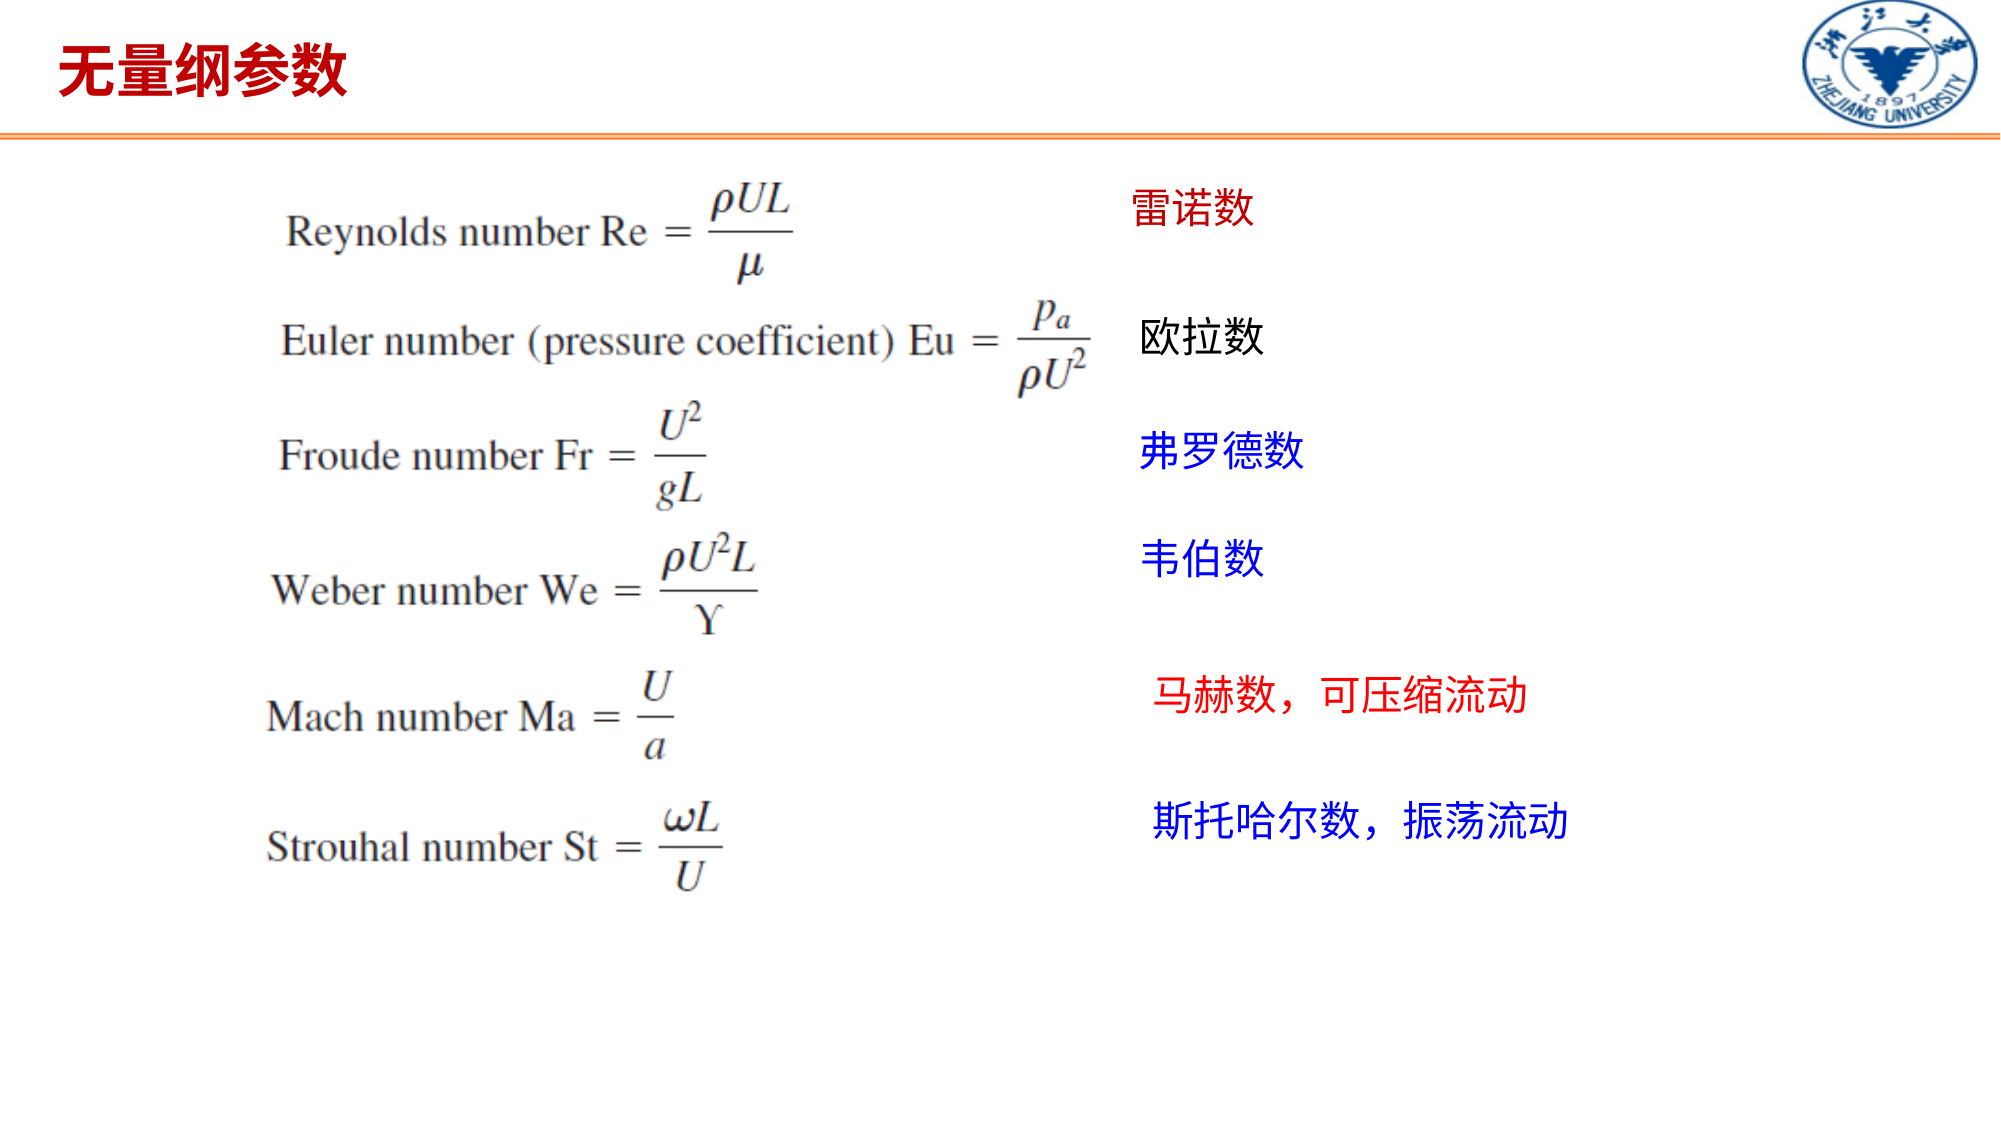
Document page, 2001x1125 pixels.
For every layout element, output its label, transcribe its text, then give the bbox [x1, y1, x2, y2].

picture [0, 0, 2001, 1125]
text_box 韦伯数 [1124, 525, 1349, 590]
text_box 雷诺数 [1115, 174, 1291, 239]
text_box 欧拉数 [1125, 303, 1300, 369]
text_box 斯托哈尔数，振荡流动 [1137, 787, 1713, 852]
title 无量纲参数 [57, 34, 1475, 105]
text_box 马赫数，可压缩流动 [1137, 661, 1613, 727]
text_box 弗罗德数 [1123, 417, 1348, 482]
